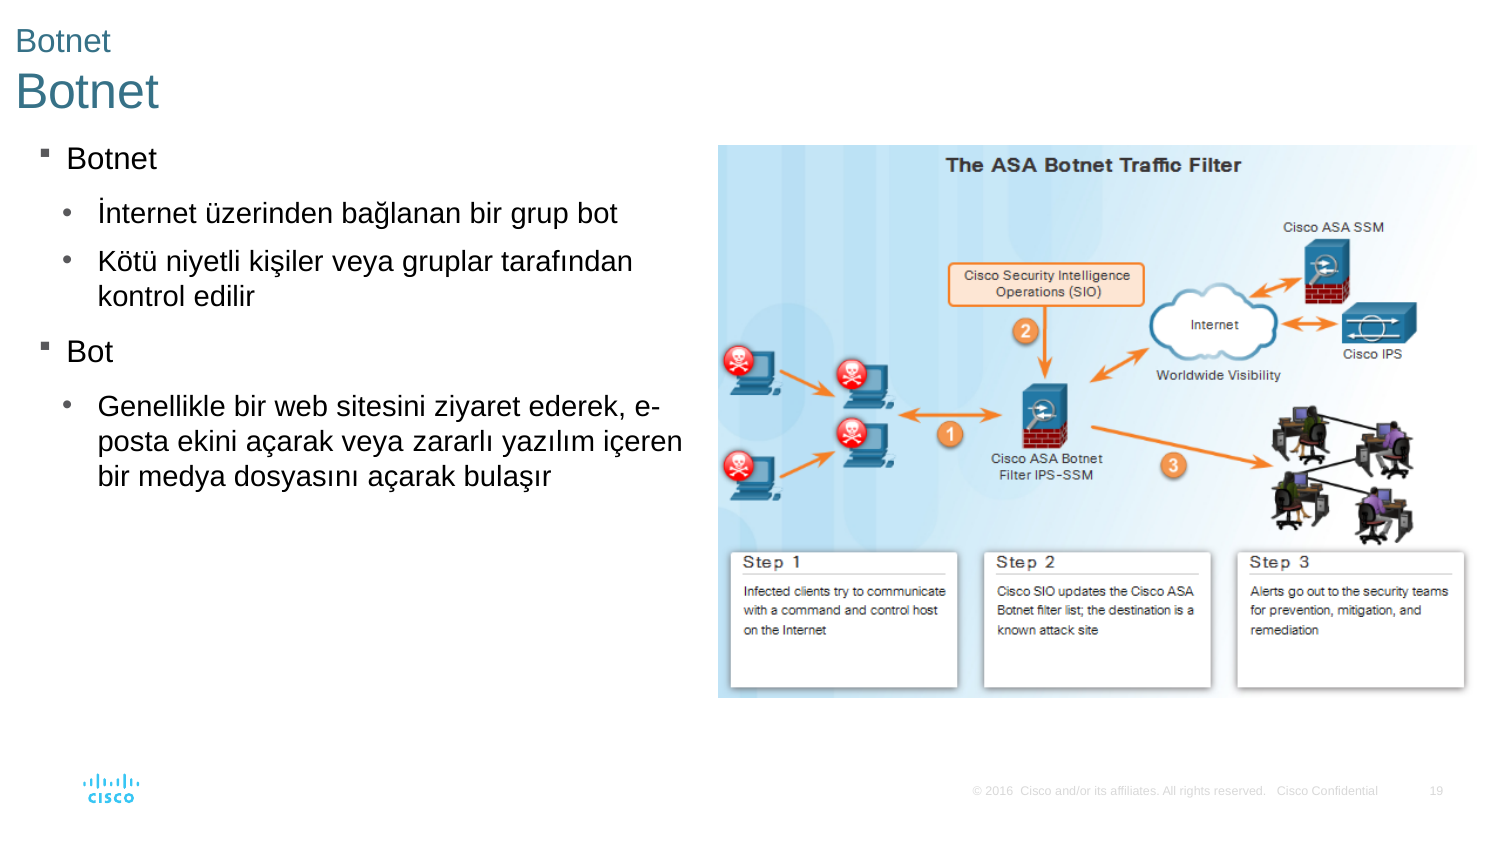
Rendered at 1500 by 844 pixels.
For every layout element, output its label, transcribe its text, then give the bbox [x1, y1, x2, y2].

list Botnet İnternet üzerinden bağlanan bir grup bot Kötü niyetli kişiler veya gruplar tarafından kontrol edilir Bot Genellikle bir web sitesini ziyaret ederek, e-posta ekini açarak veya zararlı yazılım içeren bir medya dosyasını açarak bulaşır [23, 131, 719, 813]
title Botnet Botnet [0, 6, 1500, 131]
picture [718, 145, 1477, 698]
